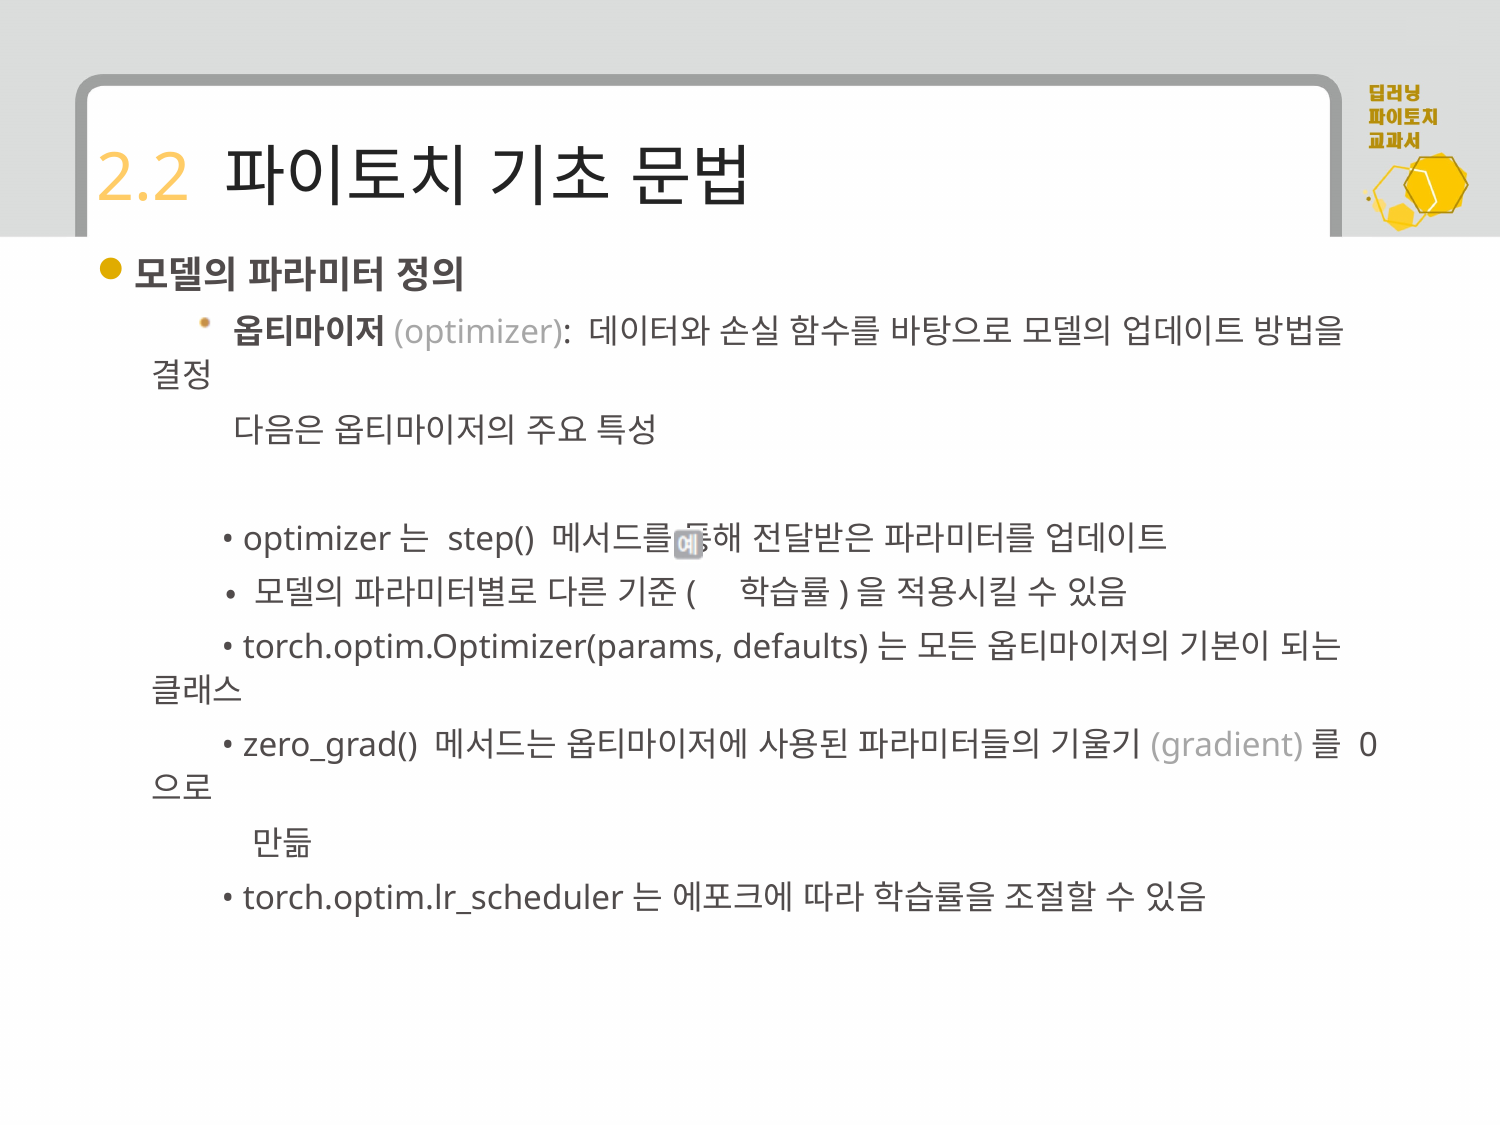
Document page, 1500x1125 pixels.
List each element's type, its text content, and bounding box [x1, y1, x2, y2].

picture [0, 0, 1500, 1125]
title 2.2 파이토치 기초 문법 [81, 90, 1412, 222]
list 모델의 파라미터 정의 옵티마이저(optimizer): 데이터와 손실 함수를 바탕으로 모델의 업데이트 방법을 결정 다음은 옵티마이저의 주요 특성 • optimizer는 step() 메서드를 통해 전달받은 파라미터를 업데이트 • 모델의 파라미터별로 다른 기준( 학습률)을 적용시킬 수 있음 • torch.optim.Optimizer(params, defaults)는 모든 옵티마이저의 기본이 되는 클래스 • zero_grad() 메서드는 옵티마이저에 사용된 파라미터들의 기울기(gradient)를 0으로 만듦 • torch.optim.lr_scheduler는 에포크에 따라 학습률을 조절할 수 있음 [81, 239, 1412, 1054]
